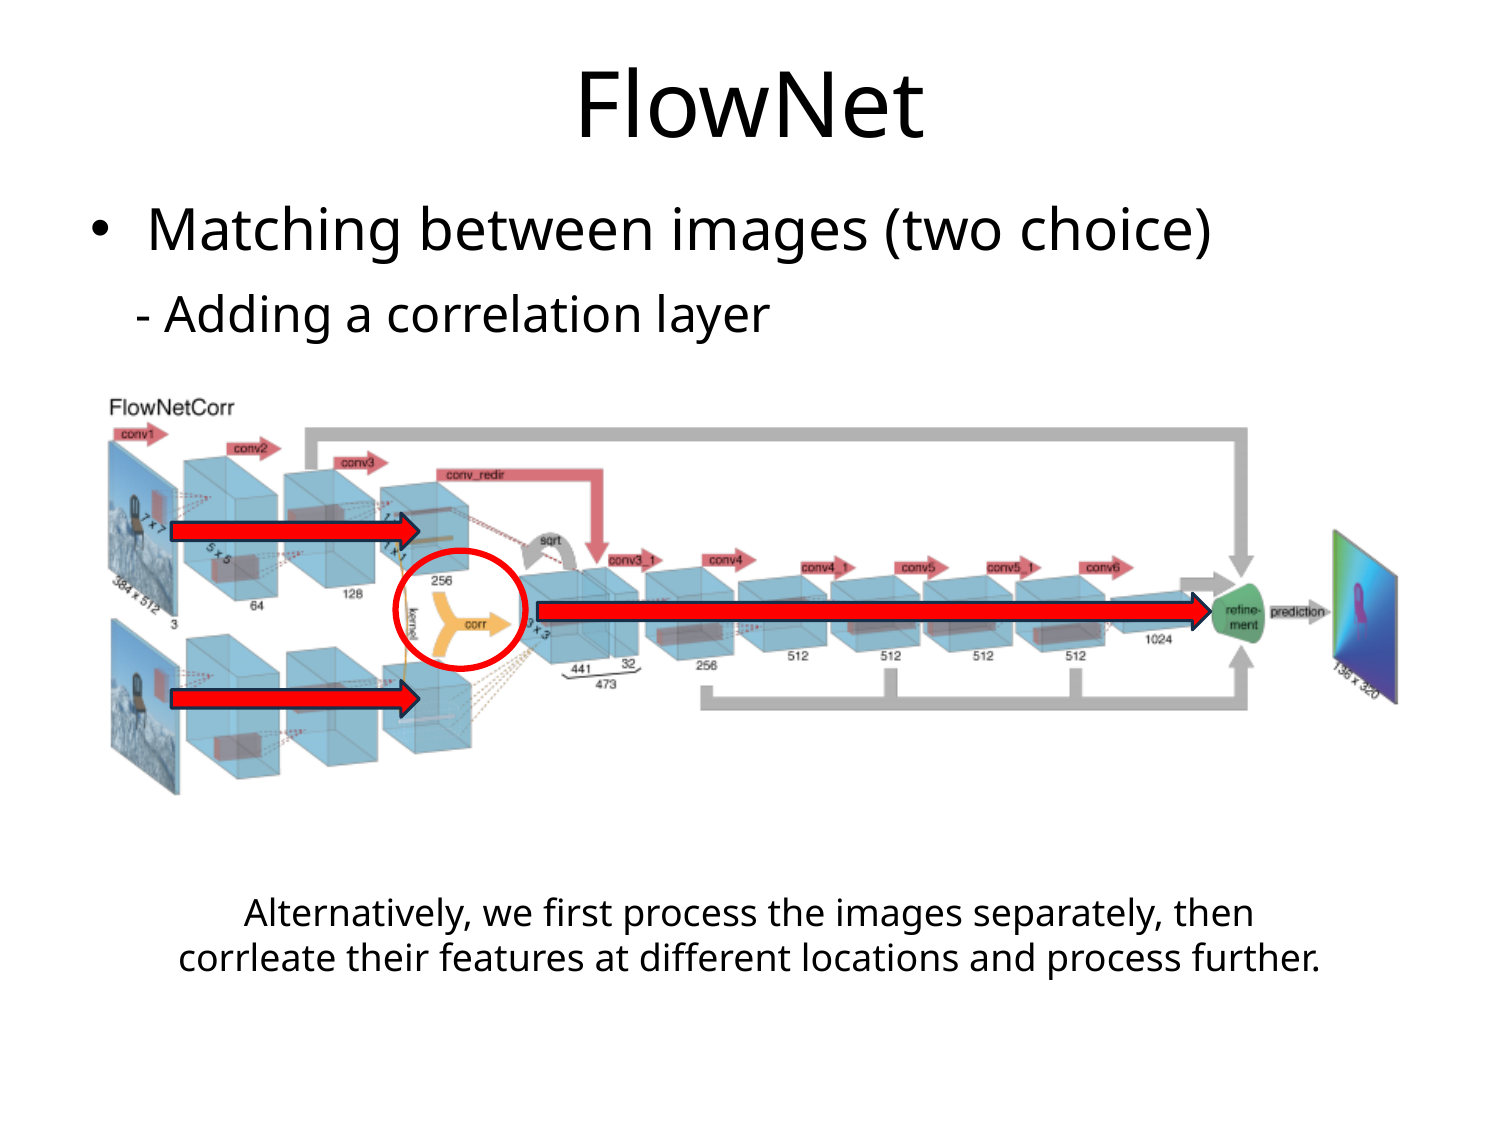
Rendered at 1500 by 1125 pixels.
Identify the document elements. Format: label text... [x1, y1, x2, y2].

text_box Alternatively, we first process the images separately, then corrleate their features at different locations and process further. [155, 881, 1345, 987]
list Matching between images (two choice) - Adding a correlation layer [75, 195, 1425, 927]
picture [94, 389, 1406, 812]
text_box FlowNet [74, 7, 1425, 195]
